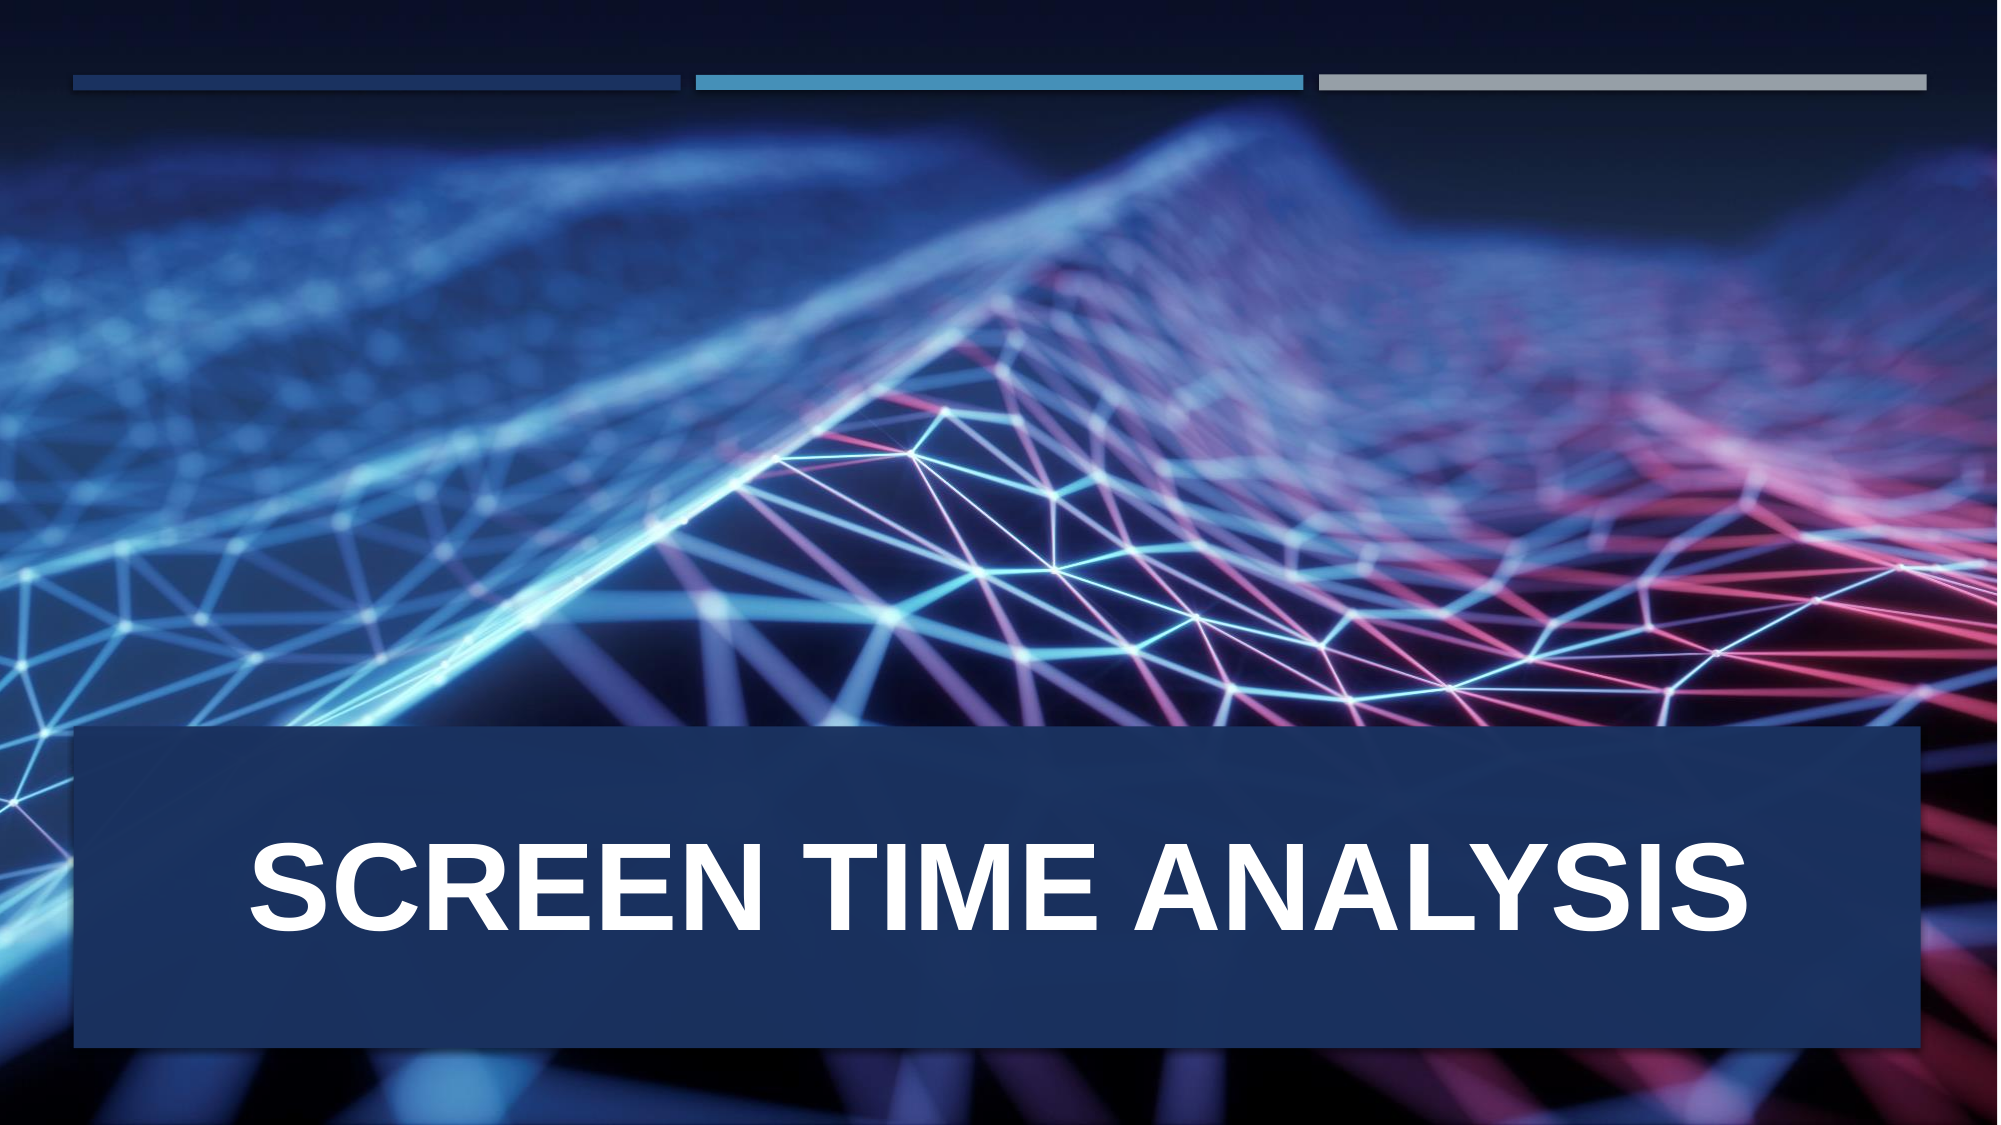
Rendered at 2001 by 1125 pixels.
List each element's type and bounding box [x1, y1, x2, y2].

text_box [72, 73, 1928, 92]
picture [0, 0, 1998, 1125]
